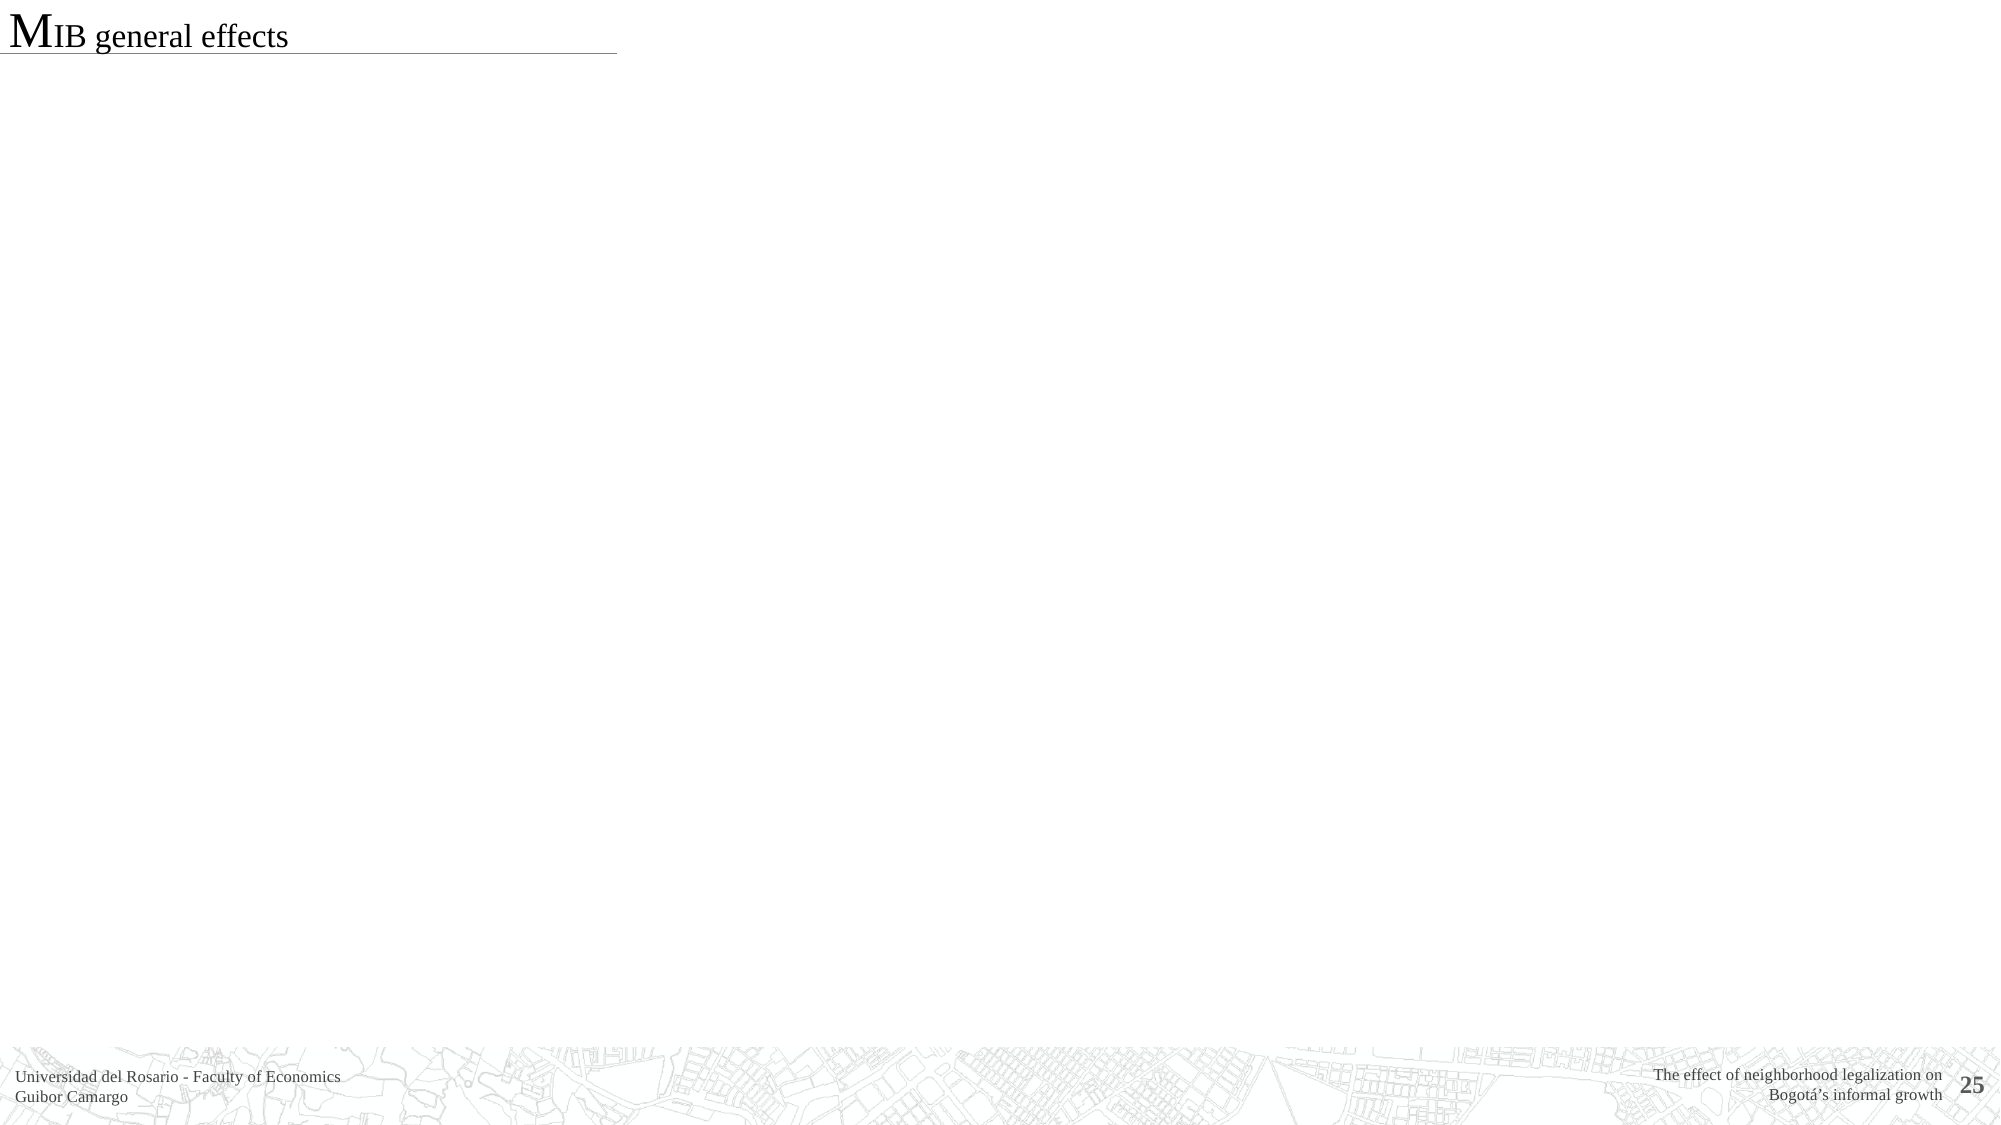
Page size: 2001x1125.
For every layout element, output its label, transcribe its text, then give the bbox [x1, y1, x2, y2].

text_box MIB general effects [0, 0, 849, 65]
picture [0, 1047, 2000, 1125]
